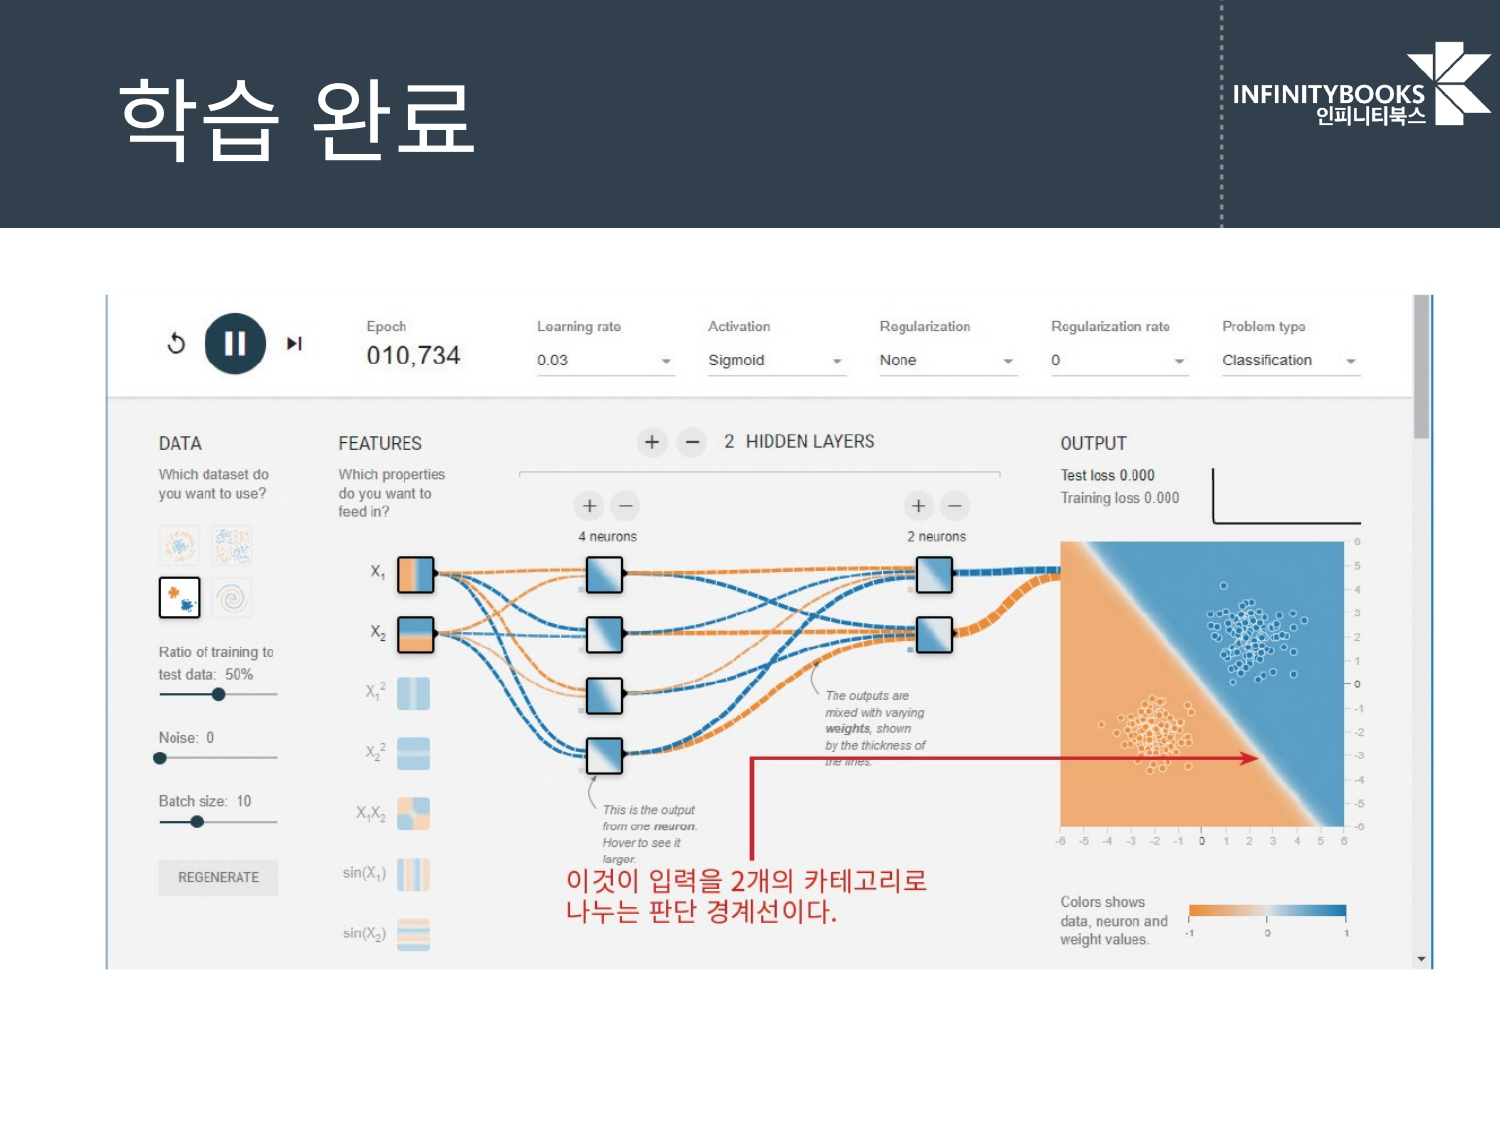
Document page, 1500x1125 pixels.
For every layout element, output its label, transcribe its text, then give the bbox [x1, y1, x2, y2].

title 학습 완료 [100, 37, 1438, 200]
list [100, 287, 1439, 975]
picture [0, 0, 1500, 228]
